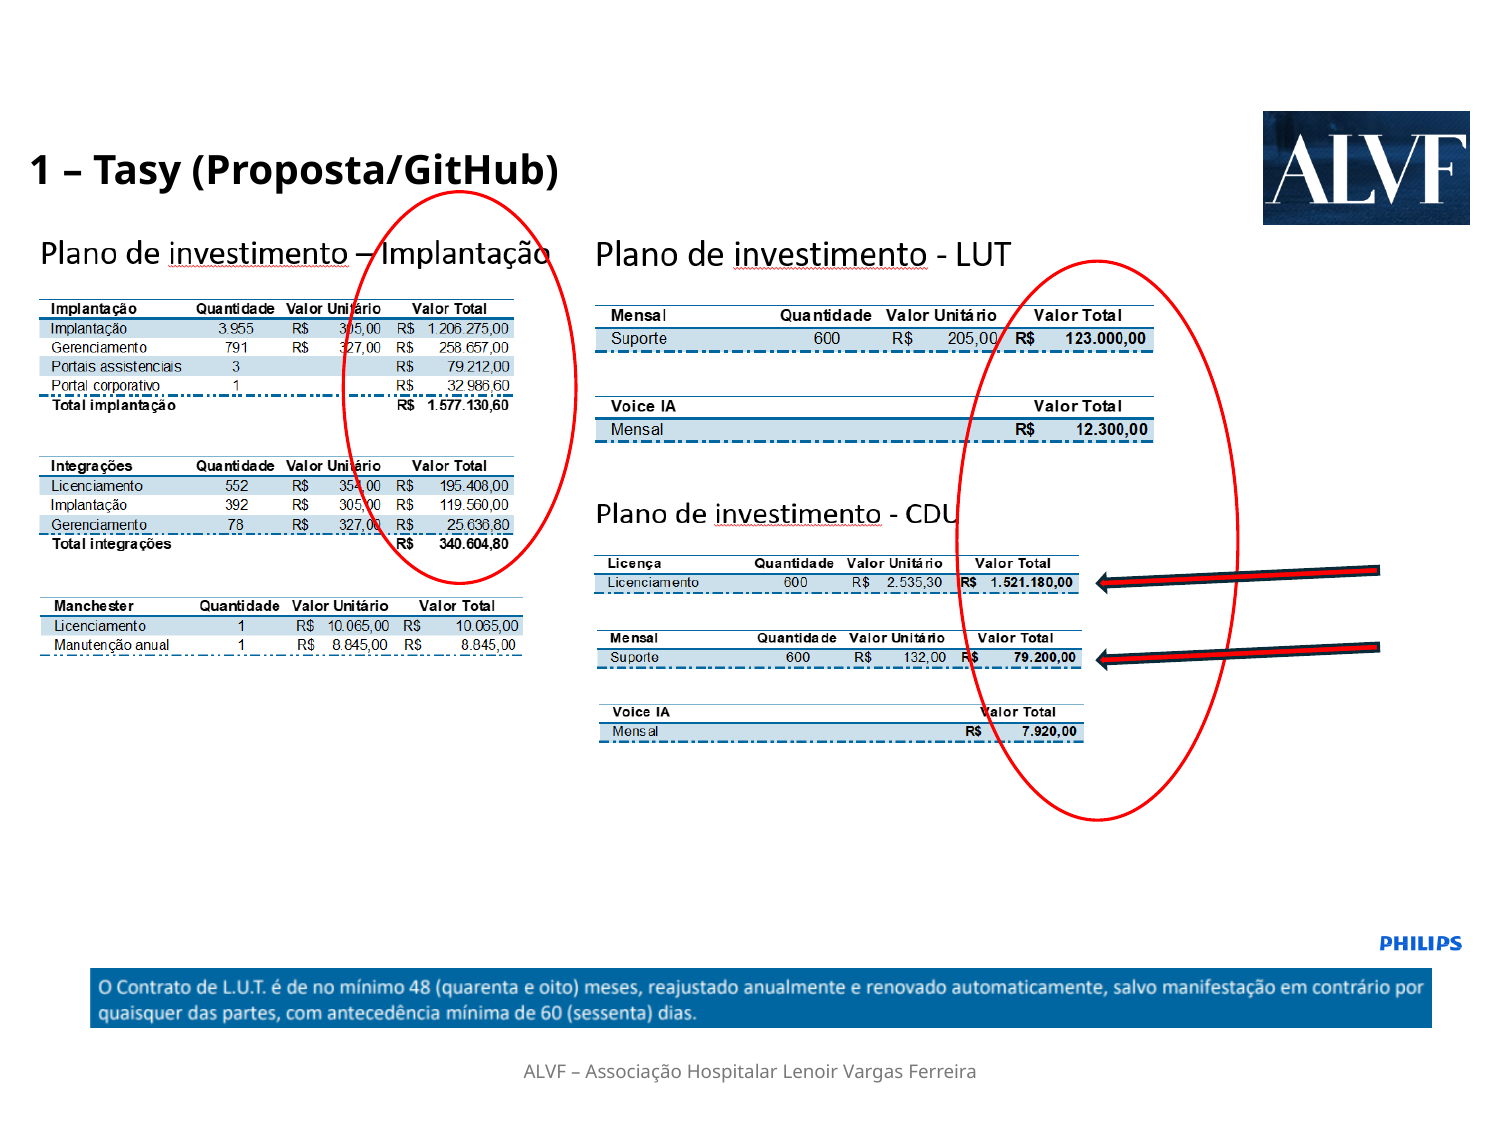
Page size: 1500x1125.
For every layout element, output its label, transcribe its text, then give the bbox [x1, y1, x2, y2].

picture [90, 967, 1432, 1029]
picture [582, 491, 1470, 954]
footer ALVF – Associação Hospitalar Lenoir Vargas Ferreira [496, 1042, 1004, 1103]
picture [30, 229, 559, 673]
text_box [957, 291, 1238, 491]
title 1 – Tasy (Proposta/GitHub) [17, 143, 1263, 199]
text_box [389, 190, 530, 229]
picture [1263, 111, 1470, 226]
picture [582, 234, 1163, 456]
text_box [559, 281, 578, 494]
